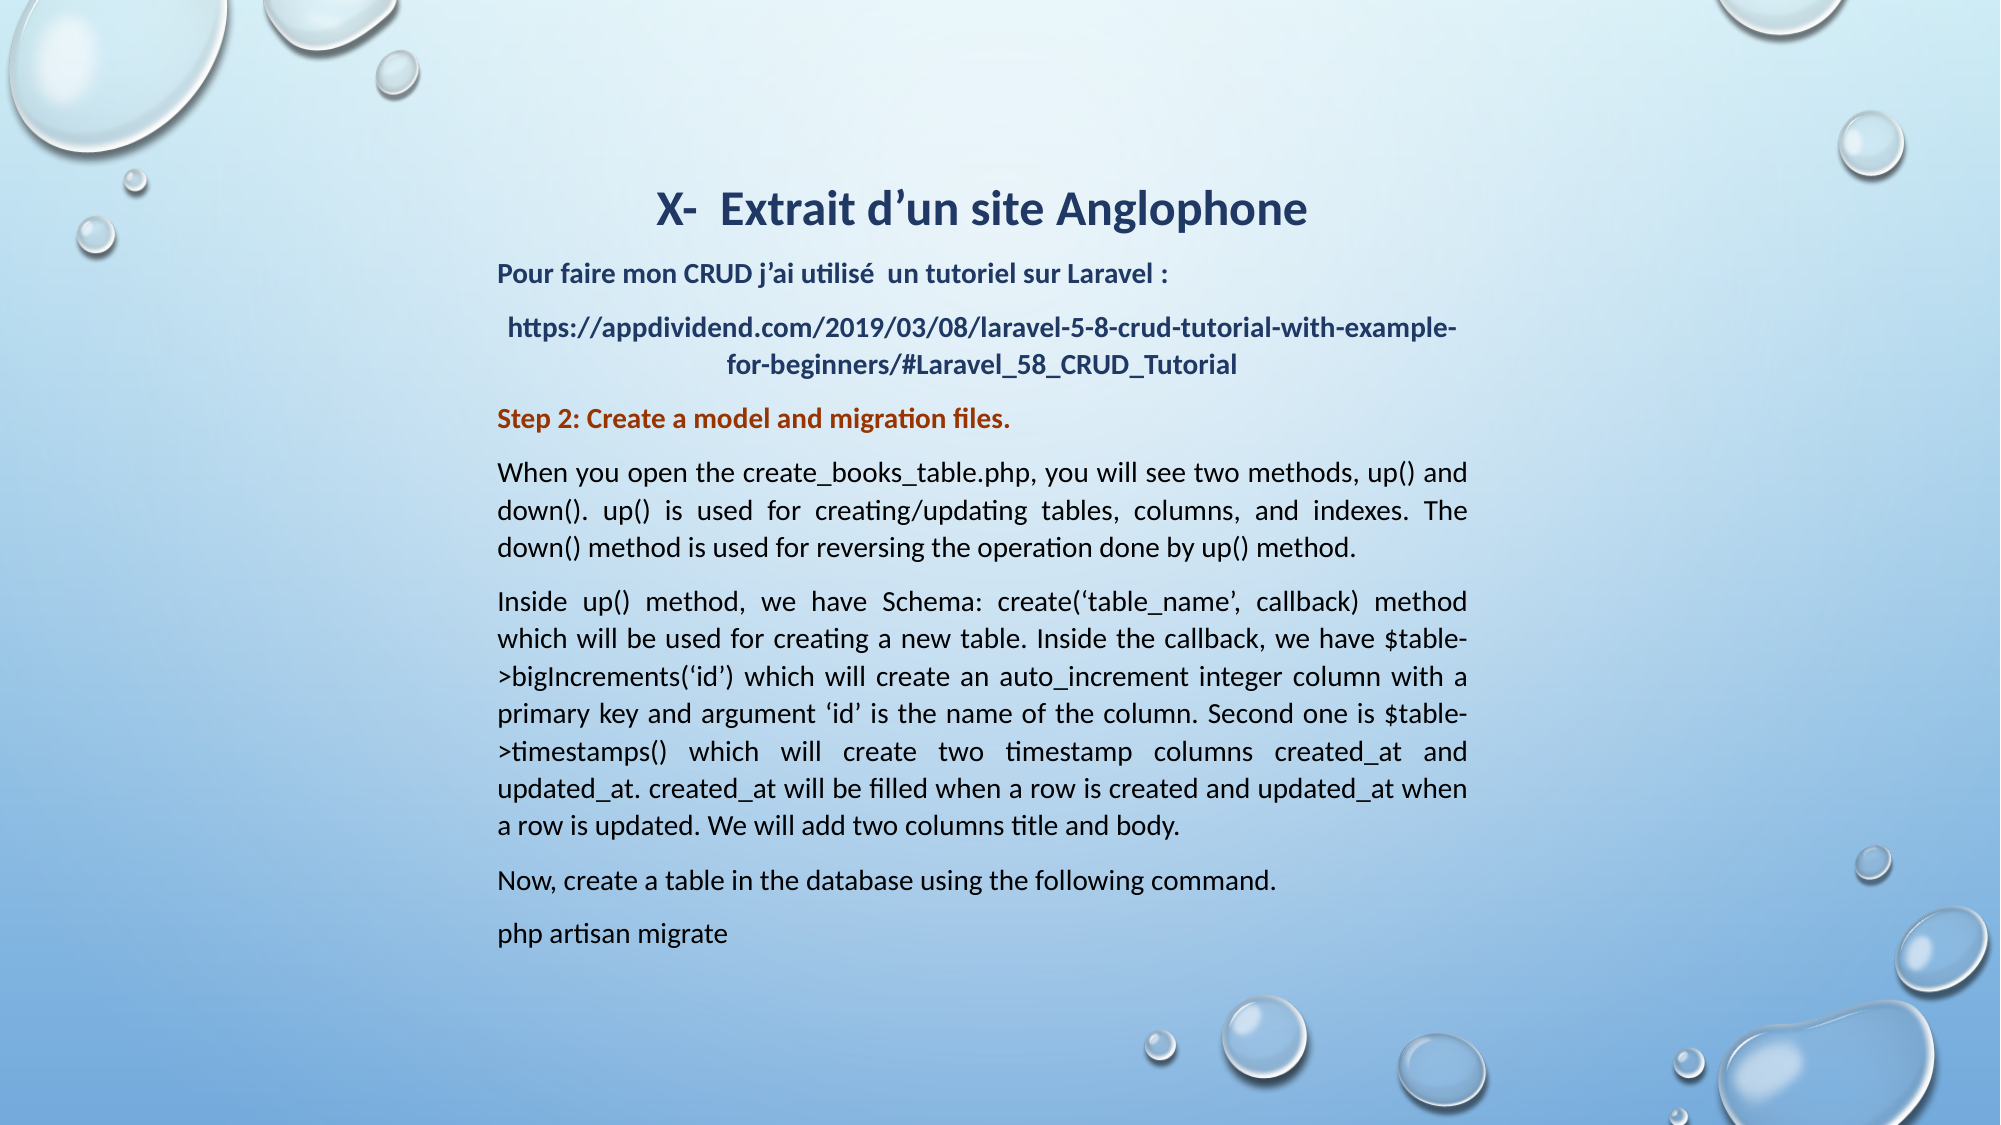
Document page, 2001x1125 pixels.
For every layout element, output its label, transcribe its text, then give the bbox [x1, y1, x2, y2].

text_box X- Extrait d’un site Anglophone Pour faire mon CRUD j’ai utilisé un tutoriel sur Laravel : https://appdividend.com/2019/03/08/laravel-5-8-crud-tutorial-with-example-for-beginners/#Laravel_58_CRUD_Tutorial Step 2: Create a model and migration files. When you open the create_books_table.php, you will see two methods, up() and down(). up() is used for creating/updating tables, columns, and indexes. The down() method is used for reversing the operation done by up() method. Inside up() method, we have Schema: create(‘table_name’, callback) method which will be used for creating a new table. Inside the callback, we have $table->bigIncrements(‘id’) which will create an auto_increment integer column with a primary key and argument ‘id’ is the name of the column. Second one is $table->timestamps() which will create two timestamp columns created_at and updated_at. created_at will be filled when a row is created and updated_at when a row is updated. We will add two columns title and body. Now, create a table in the database using the following command. php artisan migrate [482, 163, 1483, 990]
picture [0, 0, 2000, 1125]
